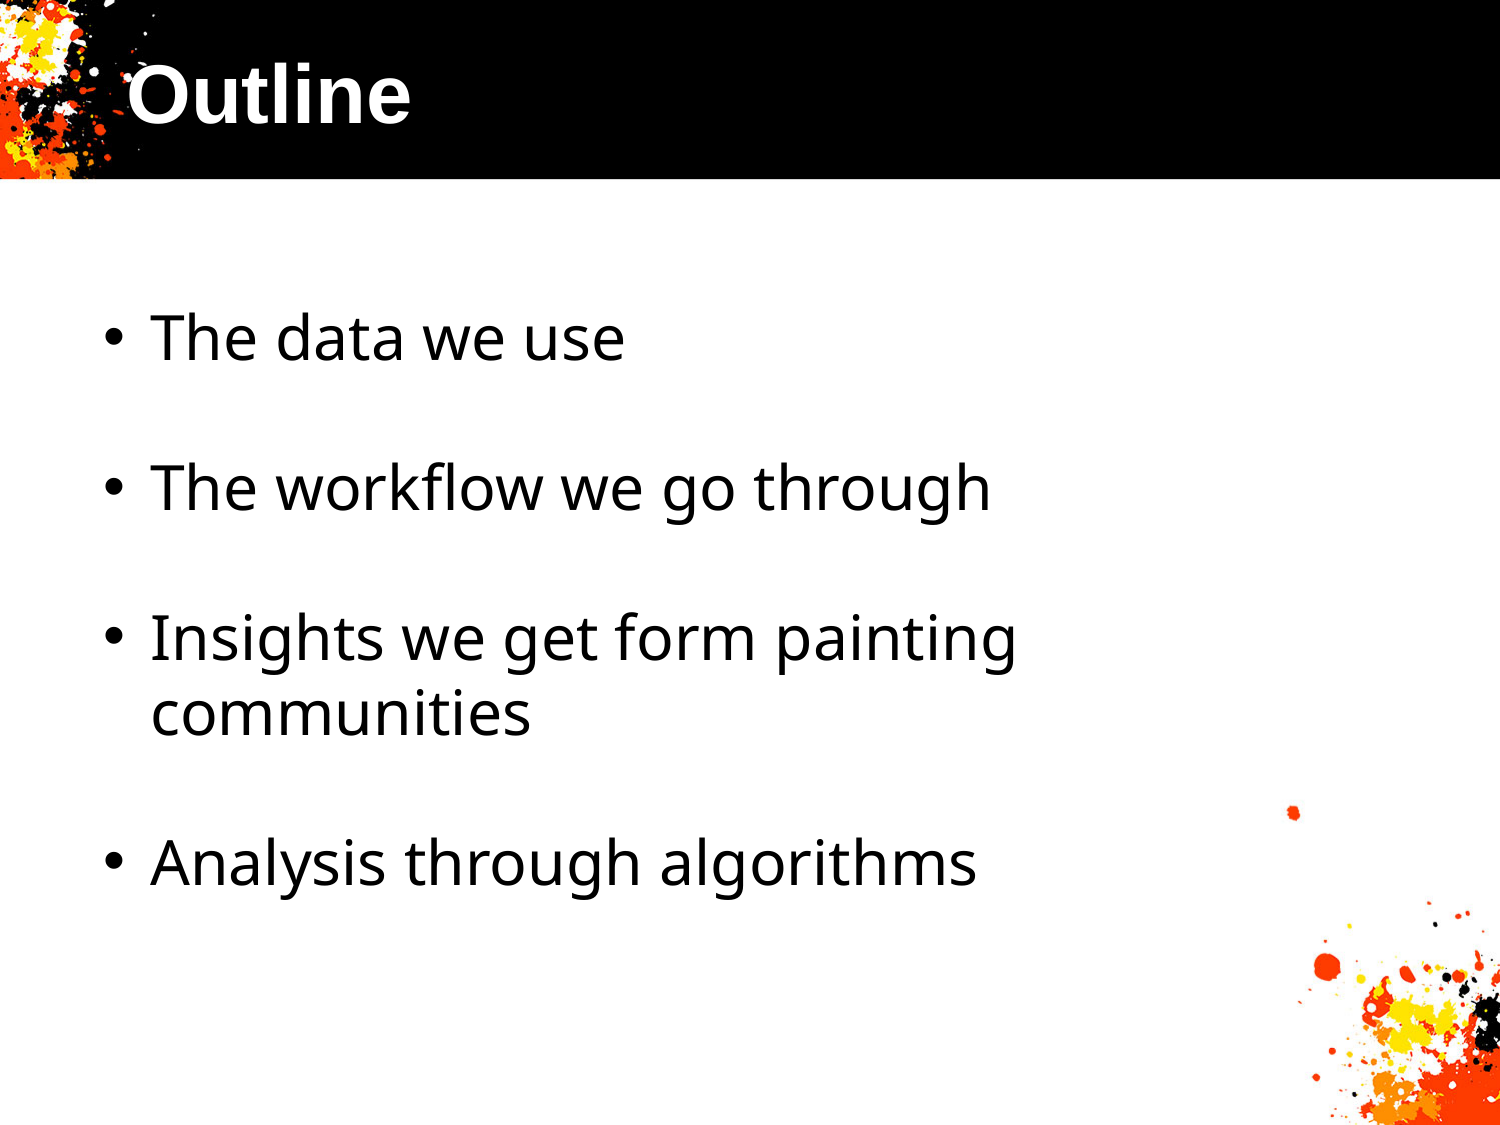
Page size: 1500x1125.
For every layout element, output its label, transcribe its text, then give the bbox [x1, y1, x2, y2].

picture [0, 0, 1500, 1125]
text_box The data we use The workflow we go through Insights we get form painting communities Analysis through algorithms [88, 290, 1412, 905]
title Outline [88, 2, 1500, 179]
